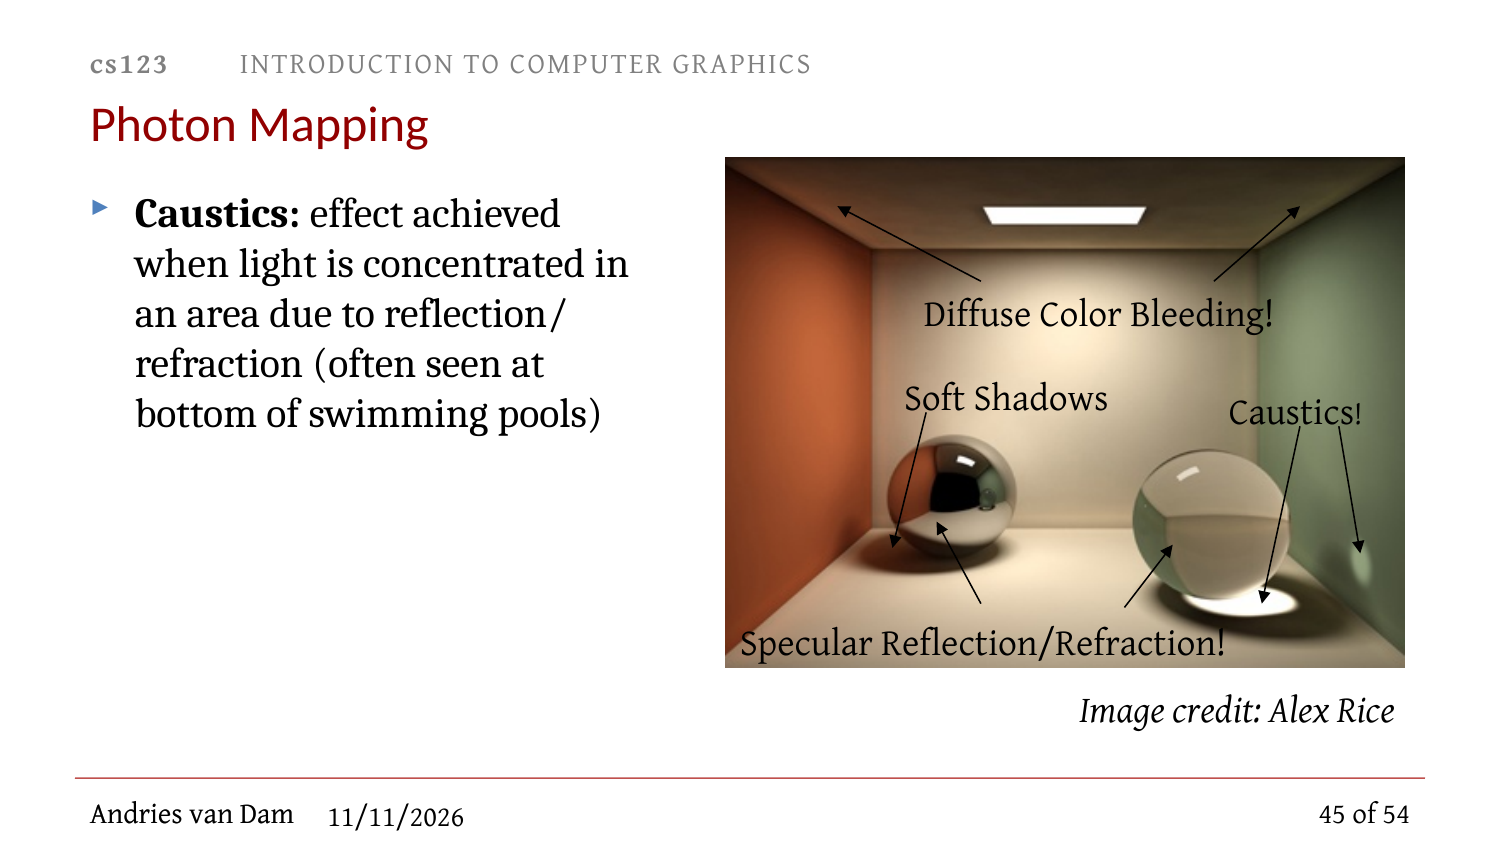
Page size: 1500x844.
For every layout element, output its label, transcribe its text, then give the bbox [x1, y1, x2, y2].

text_box 11/28/2012 [312, 789, 688, 840]
list Caustics: effect achieved when light is concentrated in an area due to reflection/ refraction (often seen at bottom of swimming pools) [75, 178, 650, 769]
text_box Image credit: Alex Rice [1064, 677, 1411, 738]
picture [724, 157, 1405, 668]
title Photon Mapping [75, 84, 1425, 160]
slide_number 45 of 54 [1224, 787, 1425, 827]
